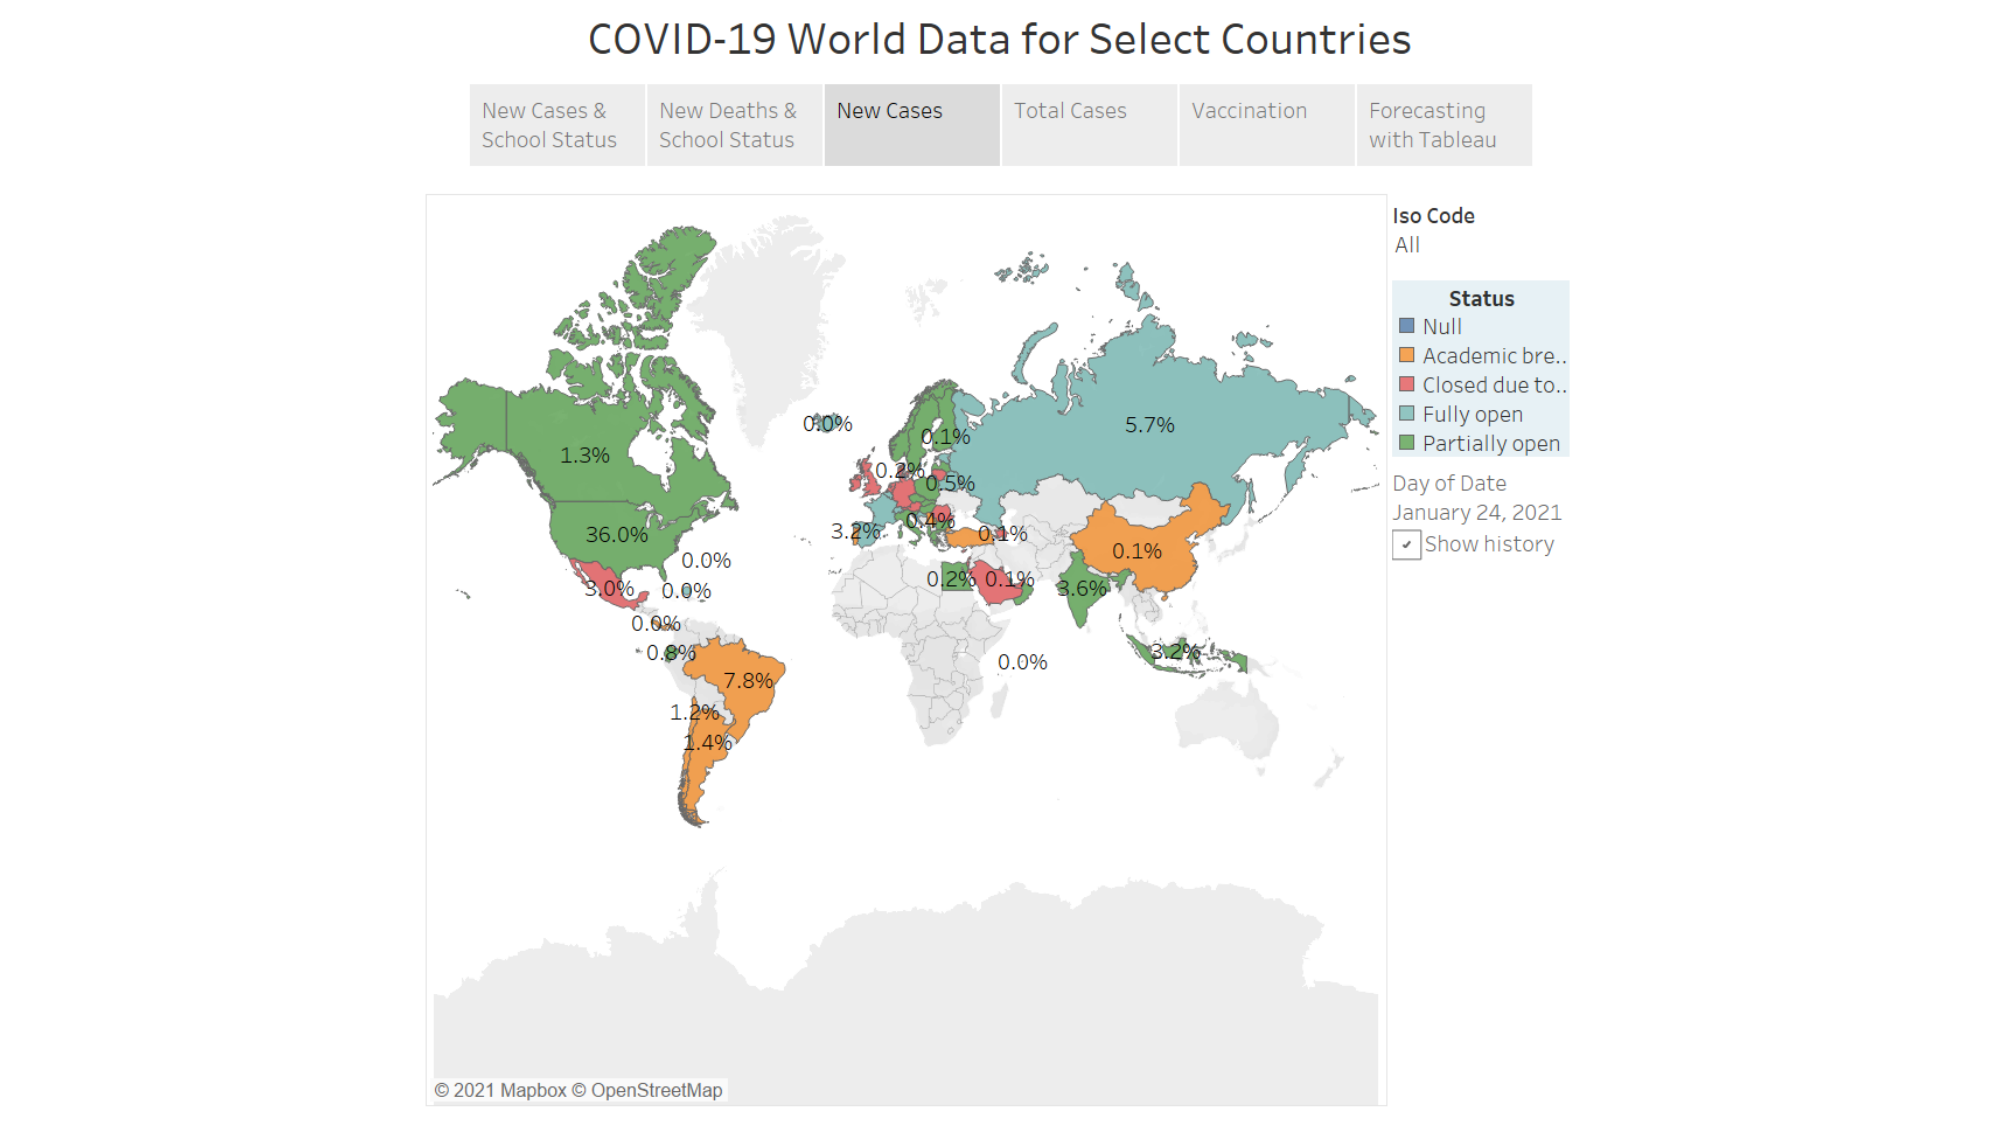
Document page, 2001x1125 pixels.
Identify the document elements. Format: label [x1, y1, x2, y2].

picture [407, 0, 1593, 1125]
